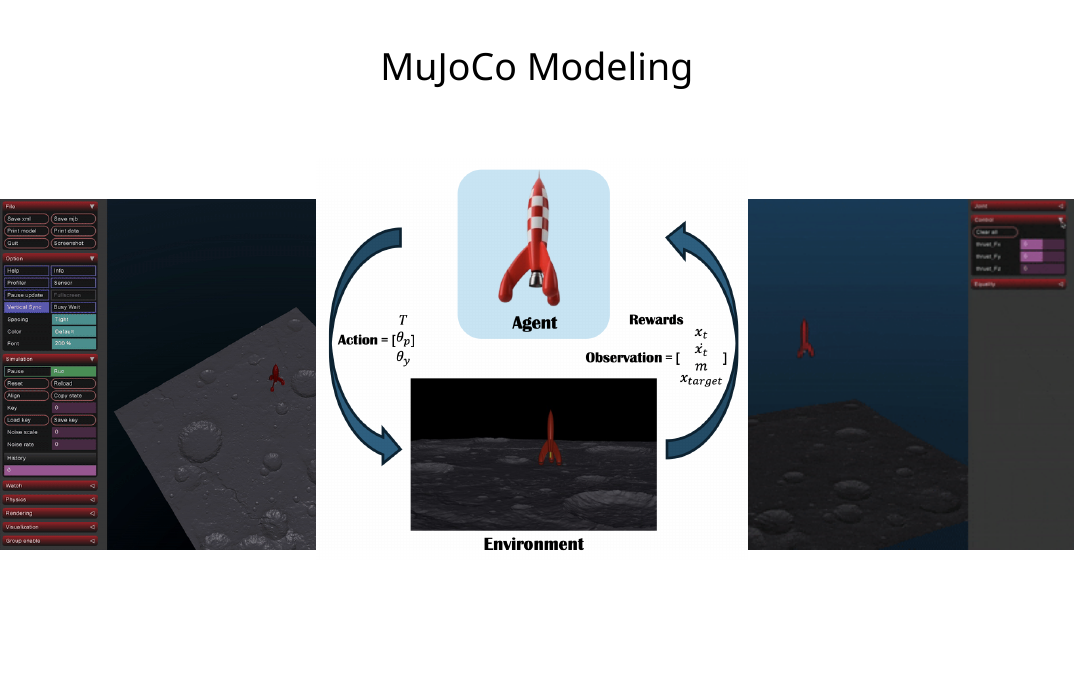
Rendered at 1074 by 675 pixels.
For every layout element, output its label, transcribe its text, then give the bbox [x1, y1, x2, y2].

text_box MuJoCo Modeling [73, 0, 1001, 96]
picture [0, 157, 1074, 561]
